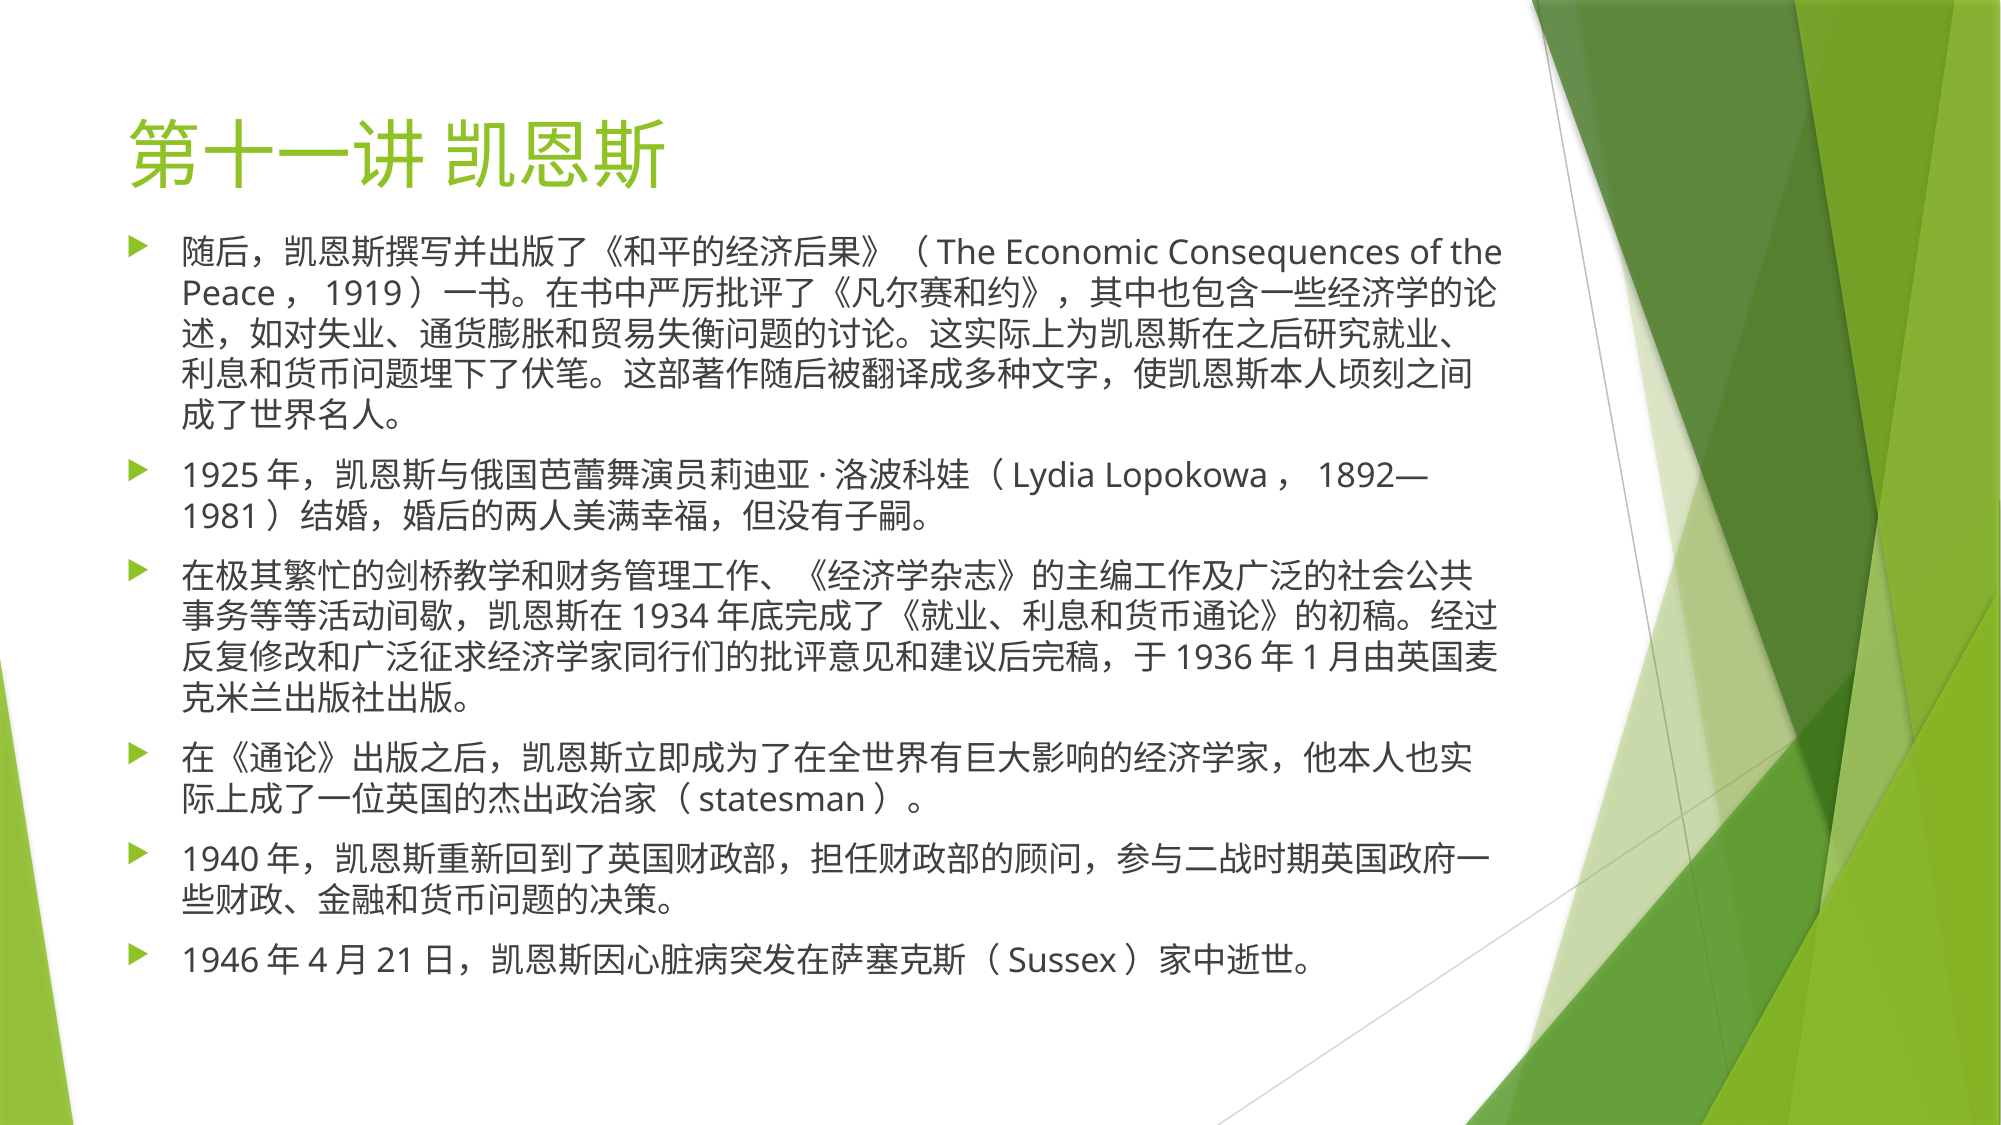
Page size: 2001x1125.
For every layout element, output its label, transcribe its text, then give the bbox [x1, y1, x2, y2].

title 第十一讲 凯恩斯 [111, 99, 1522, 222]
list 随后，凯恩斯撰写并出版了《和平的经济后果》（The Economic Consequences of the Peace，1919）一书。在书中严厉批评了《凡尔赛和约》，其中也包含一些经济学的论述，如对失业、通货膨胀和贸易失衡问题的讨论。这实际上为凯恩斯在之后研究就业、利息和货币问题埋下了伏笔。这部著作随后被翻译成多种文字，使凯恩斯本人顷刻之间成了世界名人。 1925年，凯恩斯与俄国芭蕾舞演员莉迪亚·洛波科娃（Lydia Lopokowa，1892—1981）结婚，婚后的两人美满幸福，但没有子嗣。 在极其繁忙的剑桥教学和财务管理工作、《经济学杂志》的主编工作及广泛的社会公共事务等等活动间歇，凯恩斯在1934年底完成了《就业、利息和货币通论》的初稿。经过反复修改和广泛征求经济学家同行们的批评意见和建议后完稿，于1936年1月由英国麦克米兰出版社出版。 在《通论》出版之后，凯恩斯立即成为了在全世界有巨大影响的经济学家，他本人也实际上成了一位英国的杰出政治家（statesman）。 1940年，凯恩斯重新回到了英国财政部，担任财政部的顾问，参与二战时期英国政府一些财政、金融和货币问题的决策。 1946年4月21日，凯恩斯因心脏病突发在萨塞克斯（Sussex）家中逝世。 [111, 222, 1522, 991]
